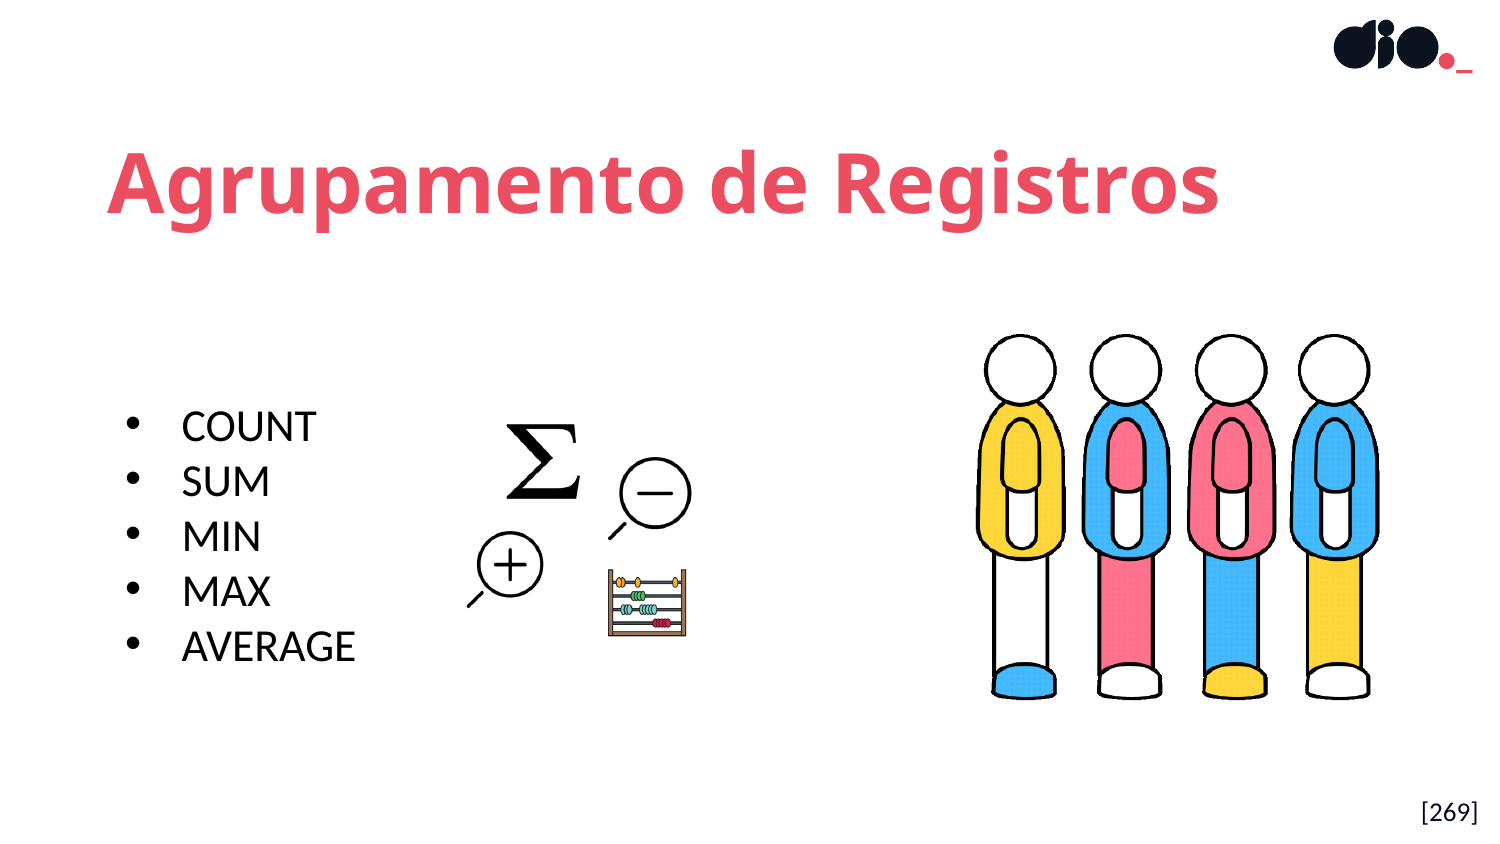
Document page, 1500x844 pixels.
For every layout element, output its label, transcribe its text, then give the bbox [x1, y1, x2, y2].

picture [950, 321, 1404, 715]
picture [443, 397, 726, 651]
text_box COUNT SUM MIN MAX AVERAGE [110, 306, 1320, 759]
slide_number [269] [1403, 779, 1494, 844]
picture [1333, 19, 1473, 74]
text_box Agrupamento de Registros [92, 104, 1395, 243]
